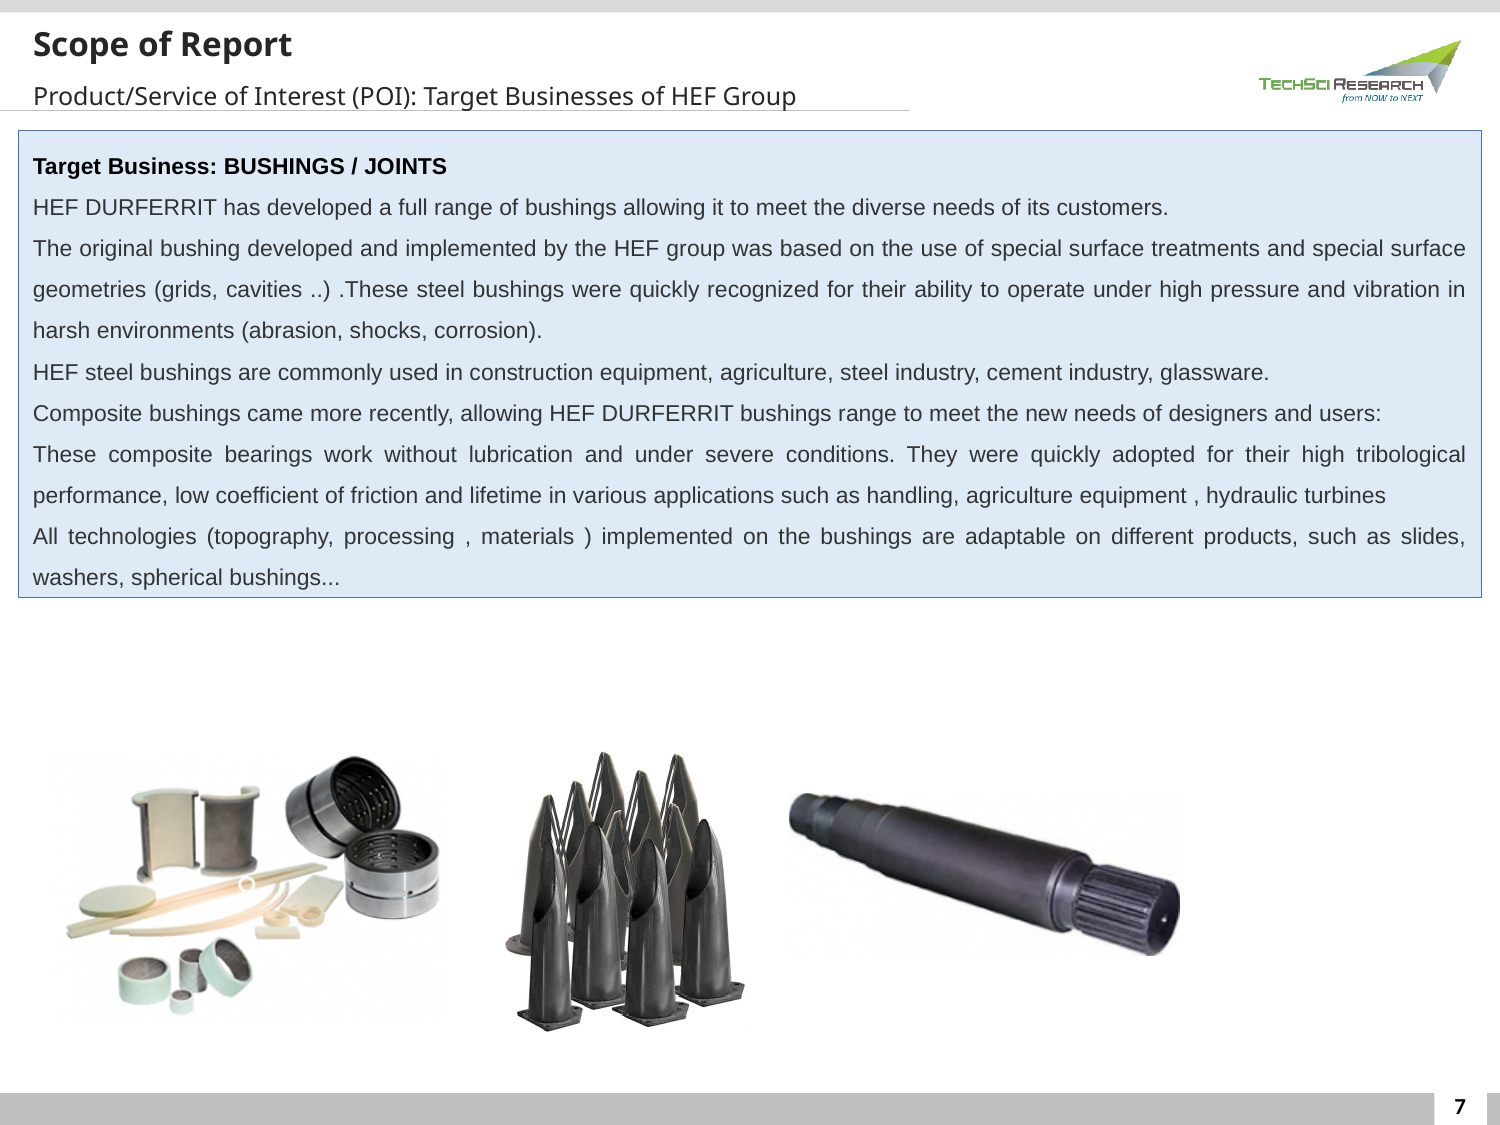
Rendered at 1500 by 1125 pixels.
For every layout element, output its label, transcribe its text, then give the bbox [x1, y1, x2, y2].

picture [53, 748, 461, 1035]
list Scope of Report Product/Service of Interest (POI): Target Businesses of HEF Group [18, 0, 1309, 142]
picture [1309, 39, 1461, 104]
picture [503, 748, 747, 1035]
text_box Target Business: BUSHINGS / JOINTS HEF DURFERRIT has developed a full range of bushings allowing it to meet the diverse needs of its customers. The original bushing developed and implemented by the HEF group was based on the use of special surface treatments and special surface geometries (grids, cavities ..) .These steel bushings were quickly recognized for their ability to operate under high pressure and vibration in harsh environments (abrasion, shocks, corrosion). HEF steel bushings are commonly used in construction equipment, agriculture, steel industry, cement industry, glassware. Composite bushings came more recently, allowing HEF DURFERRIT bushings range to meet the new needs of designers and users: These composite bearings work without lubrication and under severe conditions. They were quickly adopted for their high tribological performance, low coefficient of friction and lifetime in various applications such as handling, agriculture equipment , hydraulic turbines All technologies (topography, processing , materials ) implemented on the bushings are adaptable on different products, such as slides, washers, spherical bushings... [18, 130, 1482, 598]
picture [789, 793, 1181, 956]
